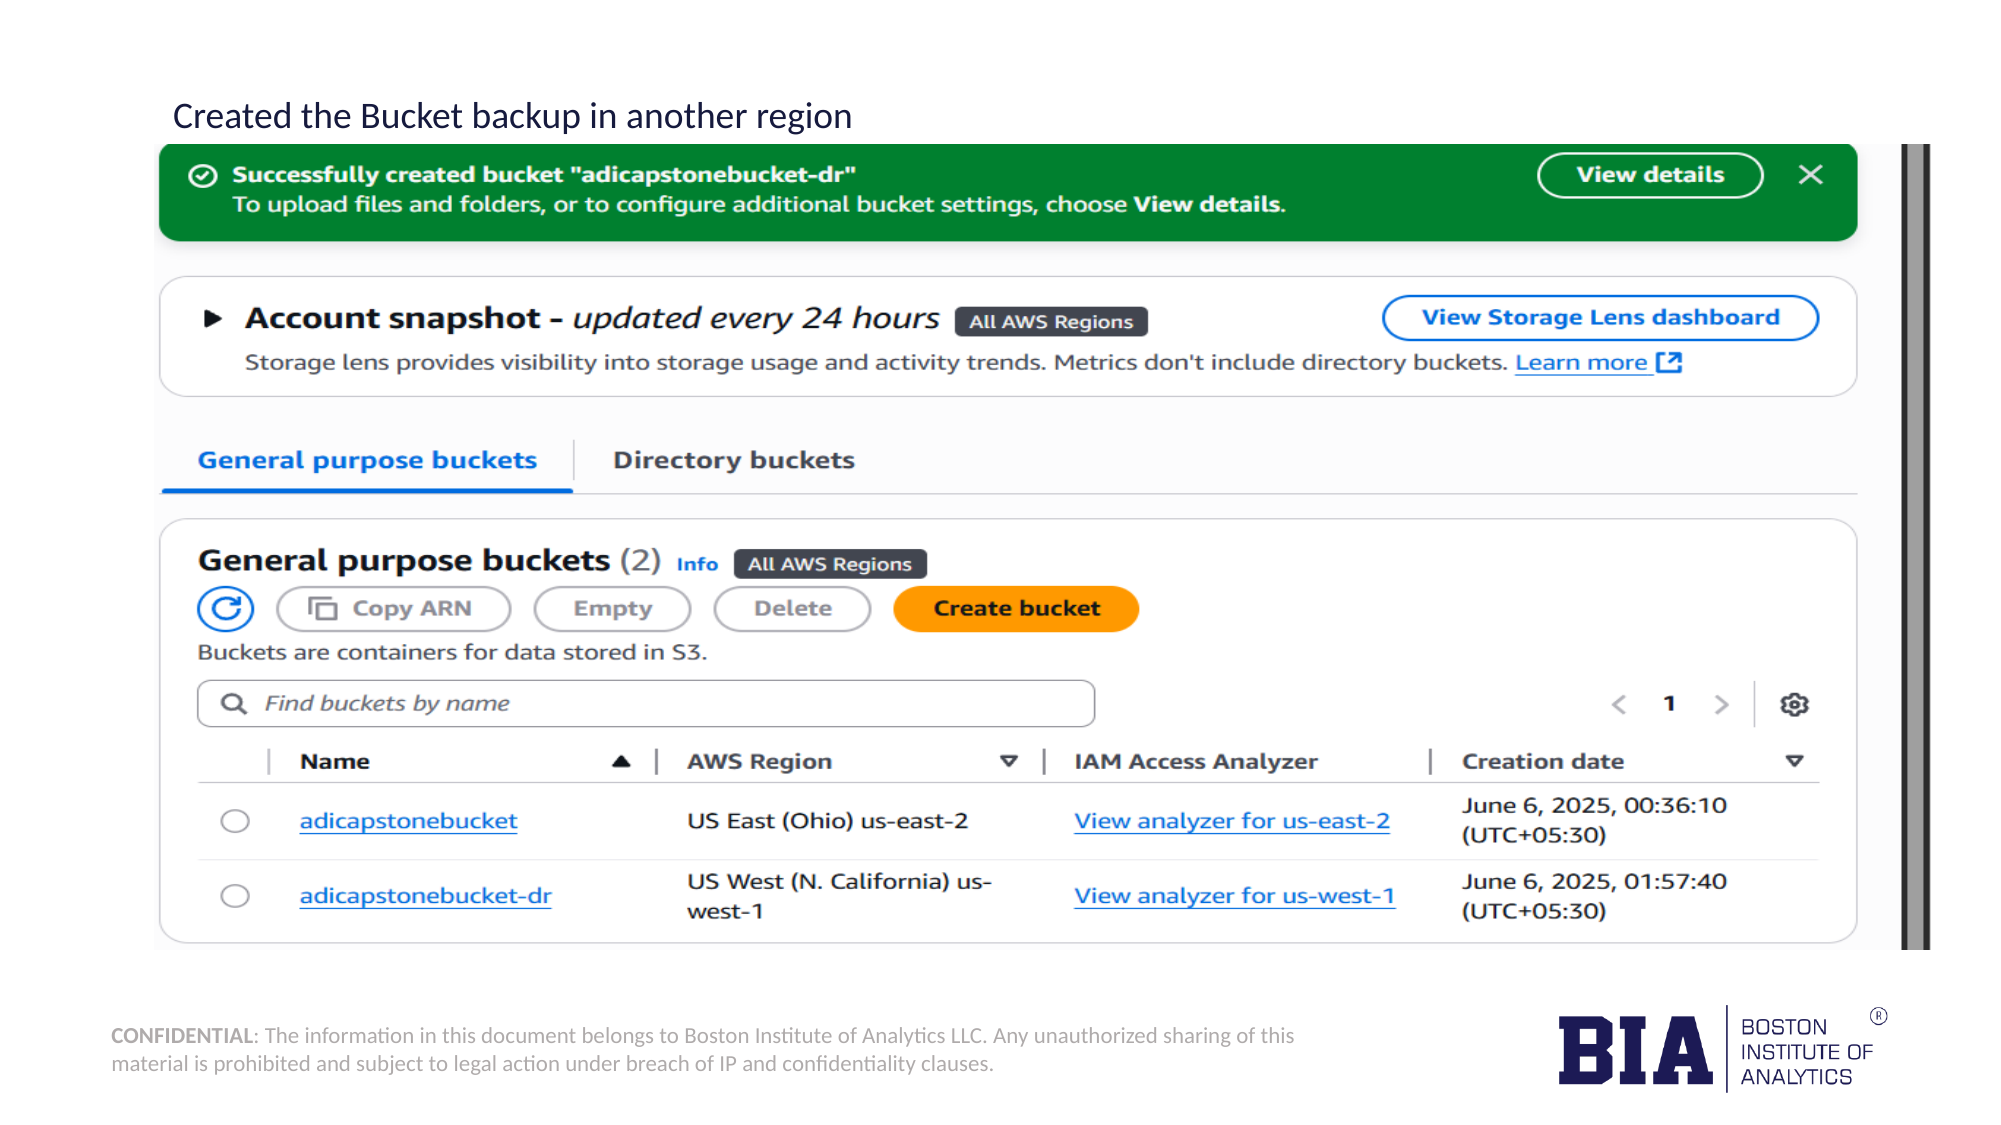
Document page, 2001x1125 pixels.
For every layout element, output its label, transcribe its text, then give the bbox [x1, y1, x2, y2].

picture [1557, 1003, 1889, 1094]
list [153, 144, 1931, 950]
text_box Created the Bucket backup in another region [158, 83, 869, 144]
